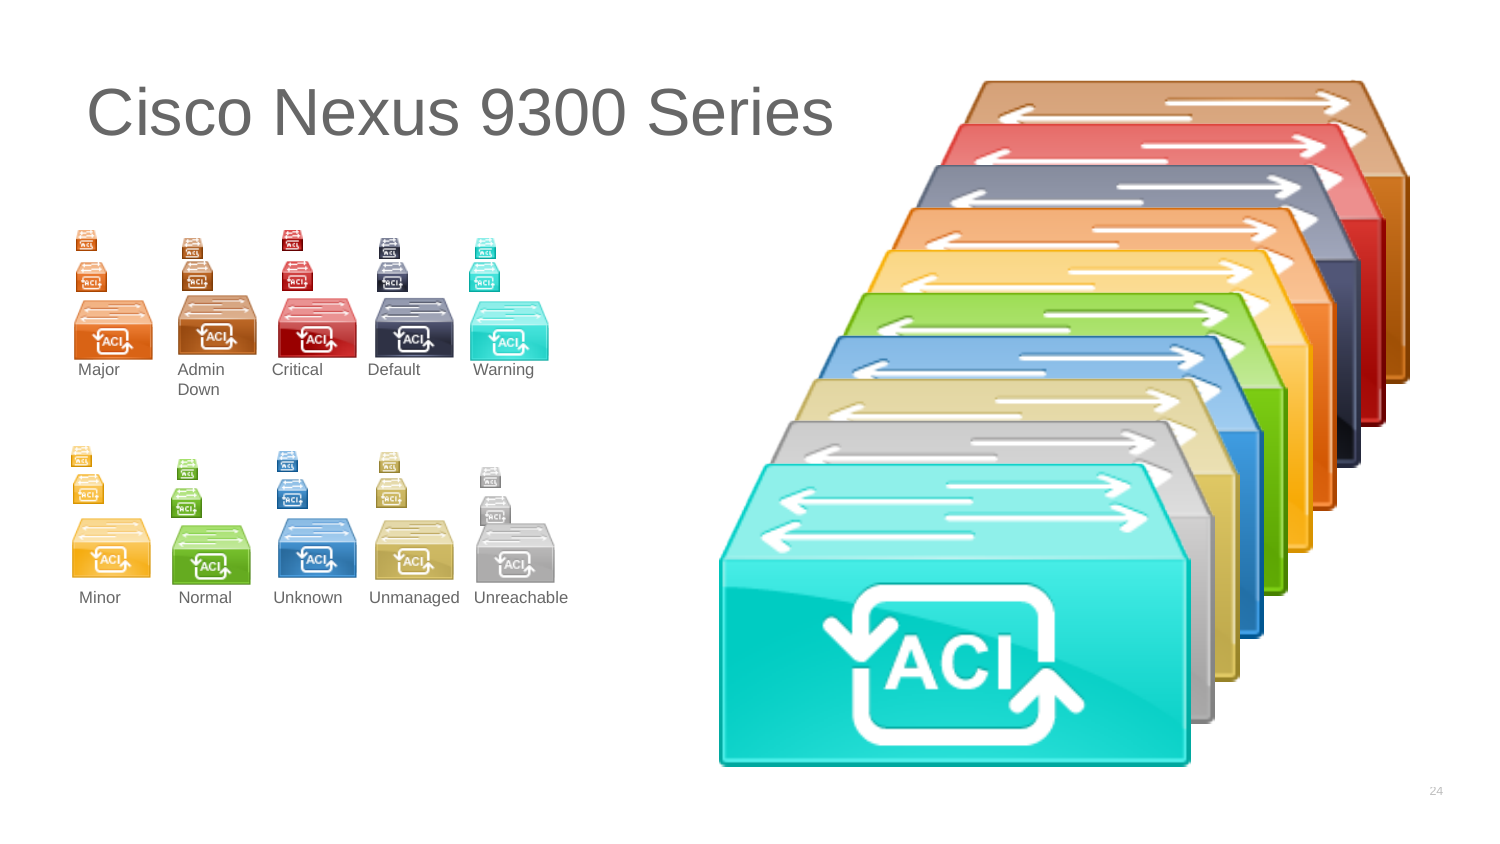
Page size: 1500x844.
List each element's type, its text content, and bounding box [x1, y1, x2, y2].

picture [71, 507, 153, 588]
picture [374, 509, 455, 590]
picture [719, 79, 1410, 767]
picture [378, 238, 400, 260]
picture [73, 473, 104, 505]
picture [480, 467, 502, 488]
picture [378, 452, 400, 473]
picture [282, 230, 303, 251]
picture [375, 477, 407, 508]
title Cisco Nexus 9300 Series [71, 55, 1441, 176]
picture [277, 451, 298, 472]
picture [177, 238, 259, 366]
picture [475, 494, 556, 593]
picture [71, 446, 93, 467]
picture [277, 260, 358, 369]
picture [374, 261, 455, 370]
picture [475, 238, 496, 260]
picture [76, 230, 98, 251]
picture [277, 478, 358, 589]
picture [170, 487, 252, 595]
picture [469, 261, 550, 371]
picture [73, 261, 154, 370]
picture [177, 459, 198, 481]
